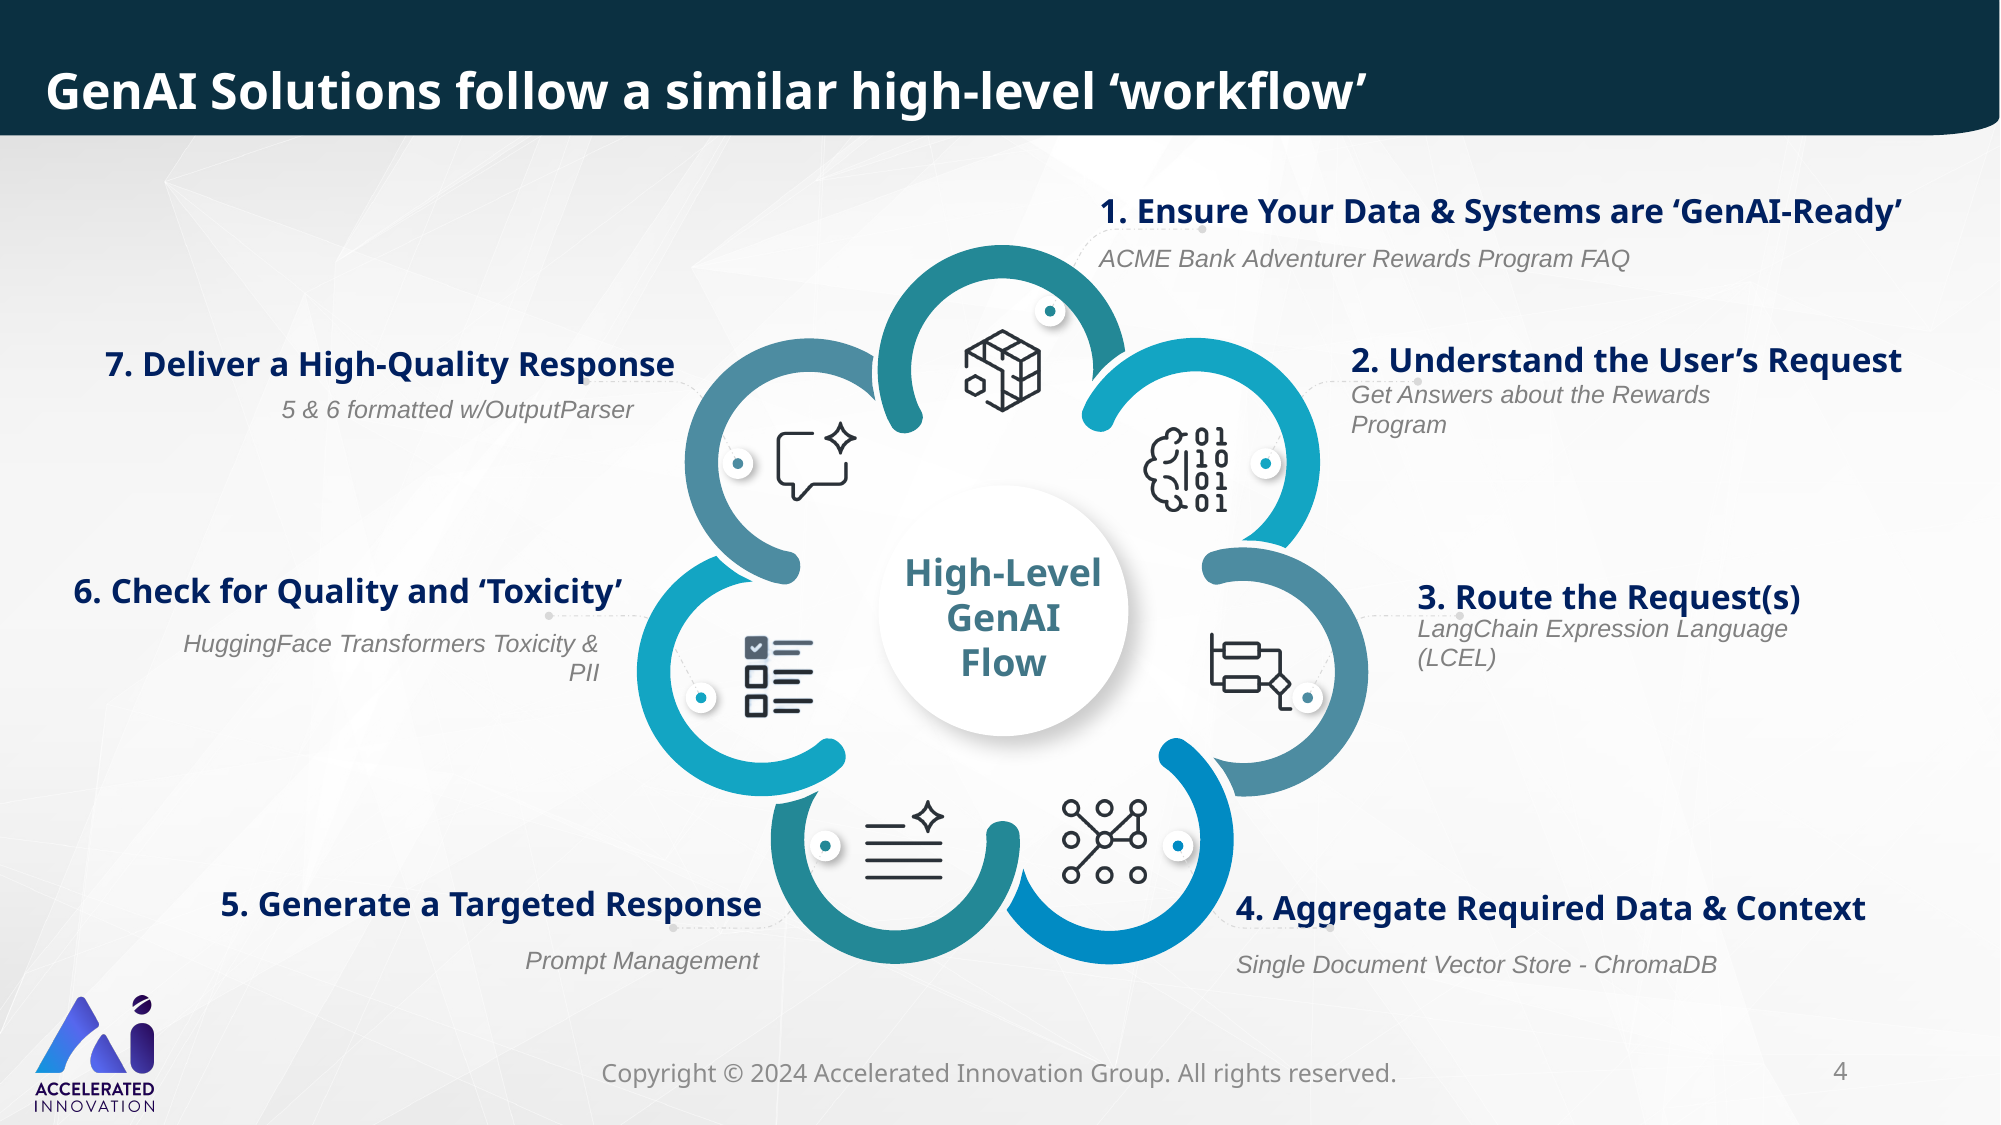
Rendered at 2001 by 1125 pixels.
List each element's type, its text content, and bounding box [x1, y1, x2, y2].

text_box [1124, 318, 1970, 568]
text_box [854, 485, 1152, 736]
slide_number 4 [1491, 1042, 1863, 1103]
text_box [136, 772, 998, 983]
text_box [23, 319, 880, 569]
list GenAI Solutions follow a similar high-level ‘workflow’ [0, 0, 1960, 135]
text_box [877, 181, 1953, 434]
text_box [998, 772, 1930, 987]
picture [959, 327, 1045, 413]
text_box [33, 569, 827, 804]
footer Copyright © 2024 Accelerated Innovation Group. All rights reserved. [509, 1042, 1491, 1103]
picture [35, 995, 154, 1112]
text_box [1178, 553, 1877, 772]
